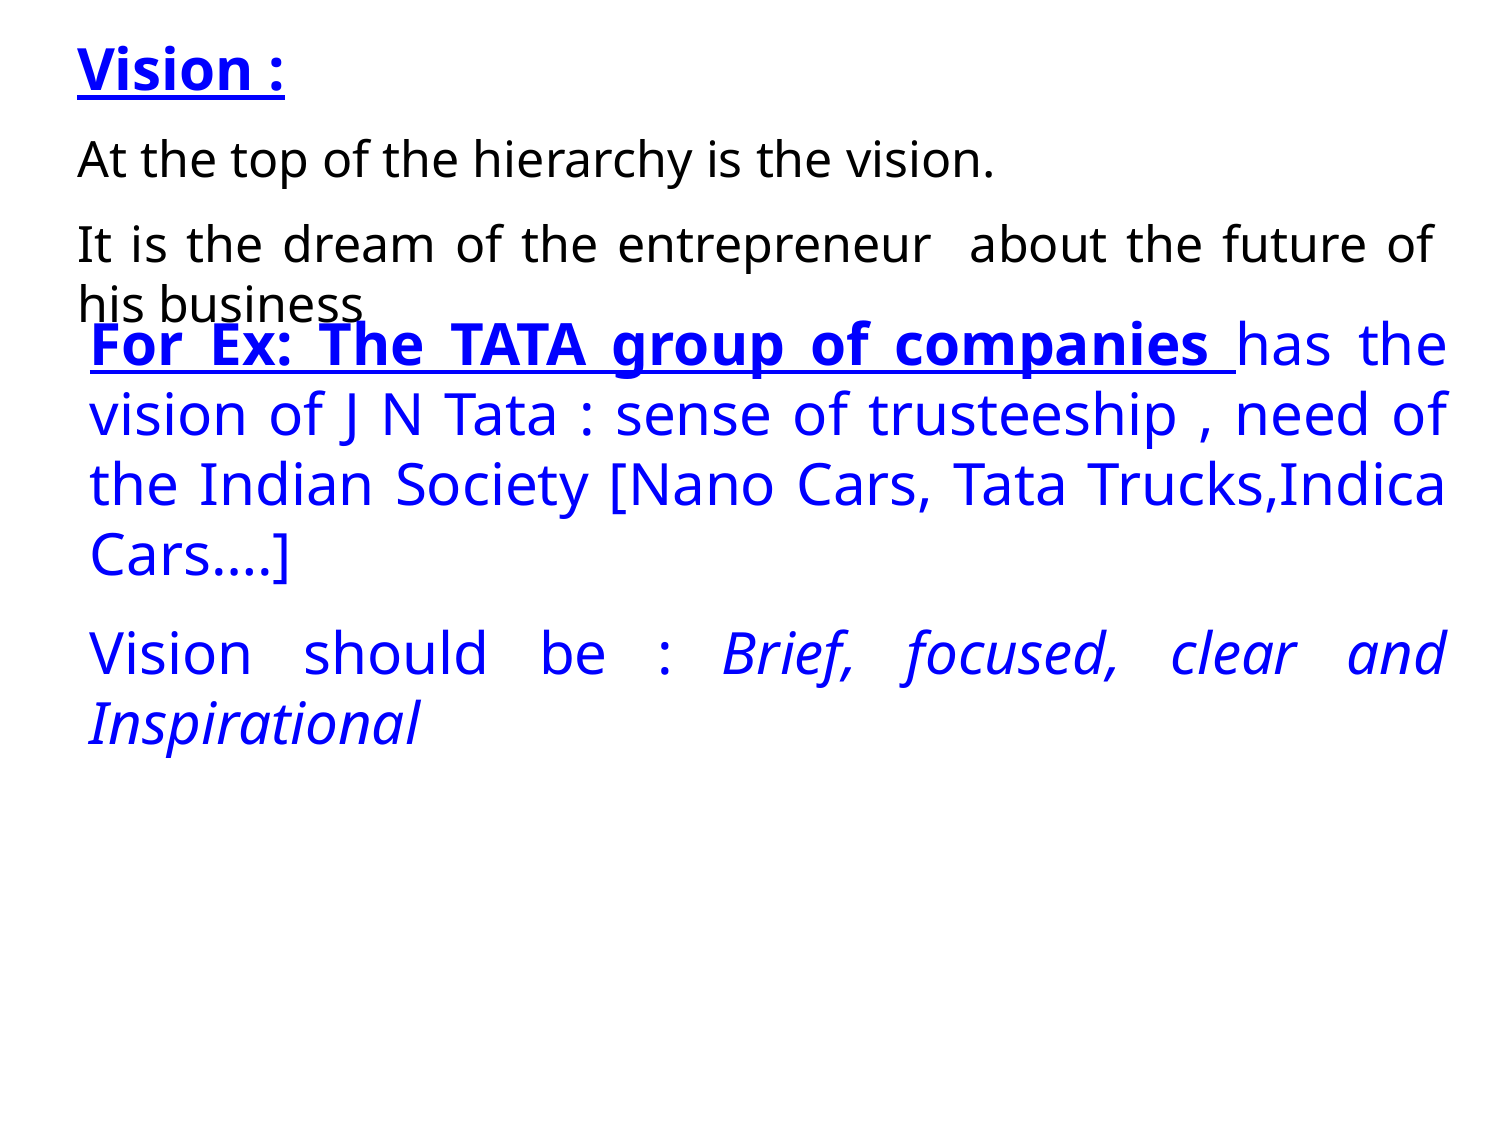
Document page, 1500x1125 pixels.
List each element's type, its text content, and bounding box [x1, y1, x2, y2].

text_box For Ex: The TATA group of companies has the vision of J N Tata : sense of trusteeship , need of the Indian Society [Nano Cars, Tata Trucks,Indica Cars….] Vision should be : Brief, focused, clear and Inspirational [75, 299, 1463, 849]
text_box Vision : At the top of the hierarchy is the vision. It is the dream of the entrepreneur about the future of his business [62, 24, 1450, 340]
